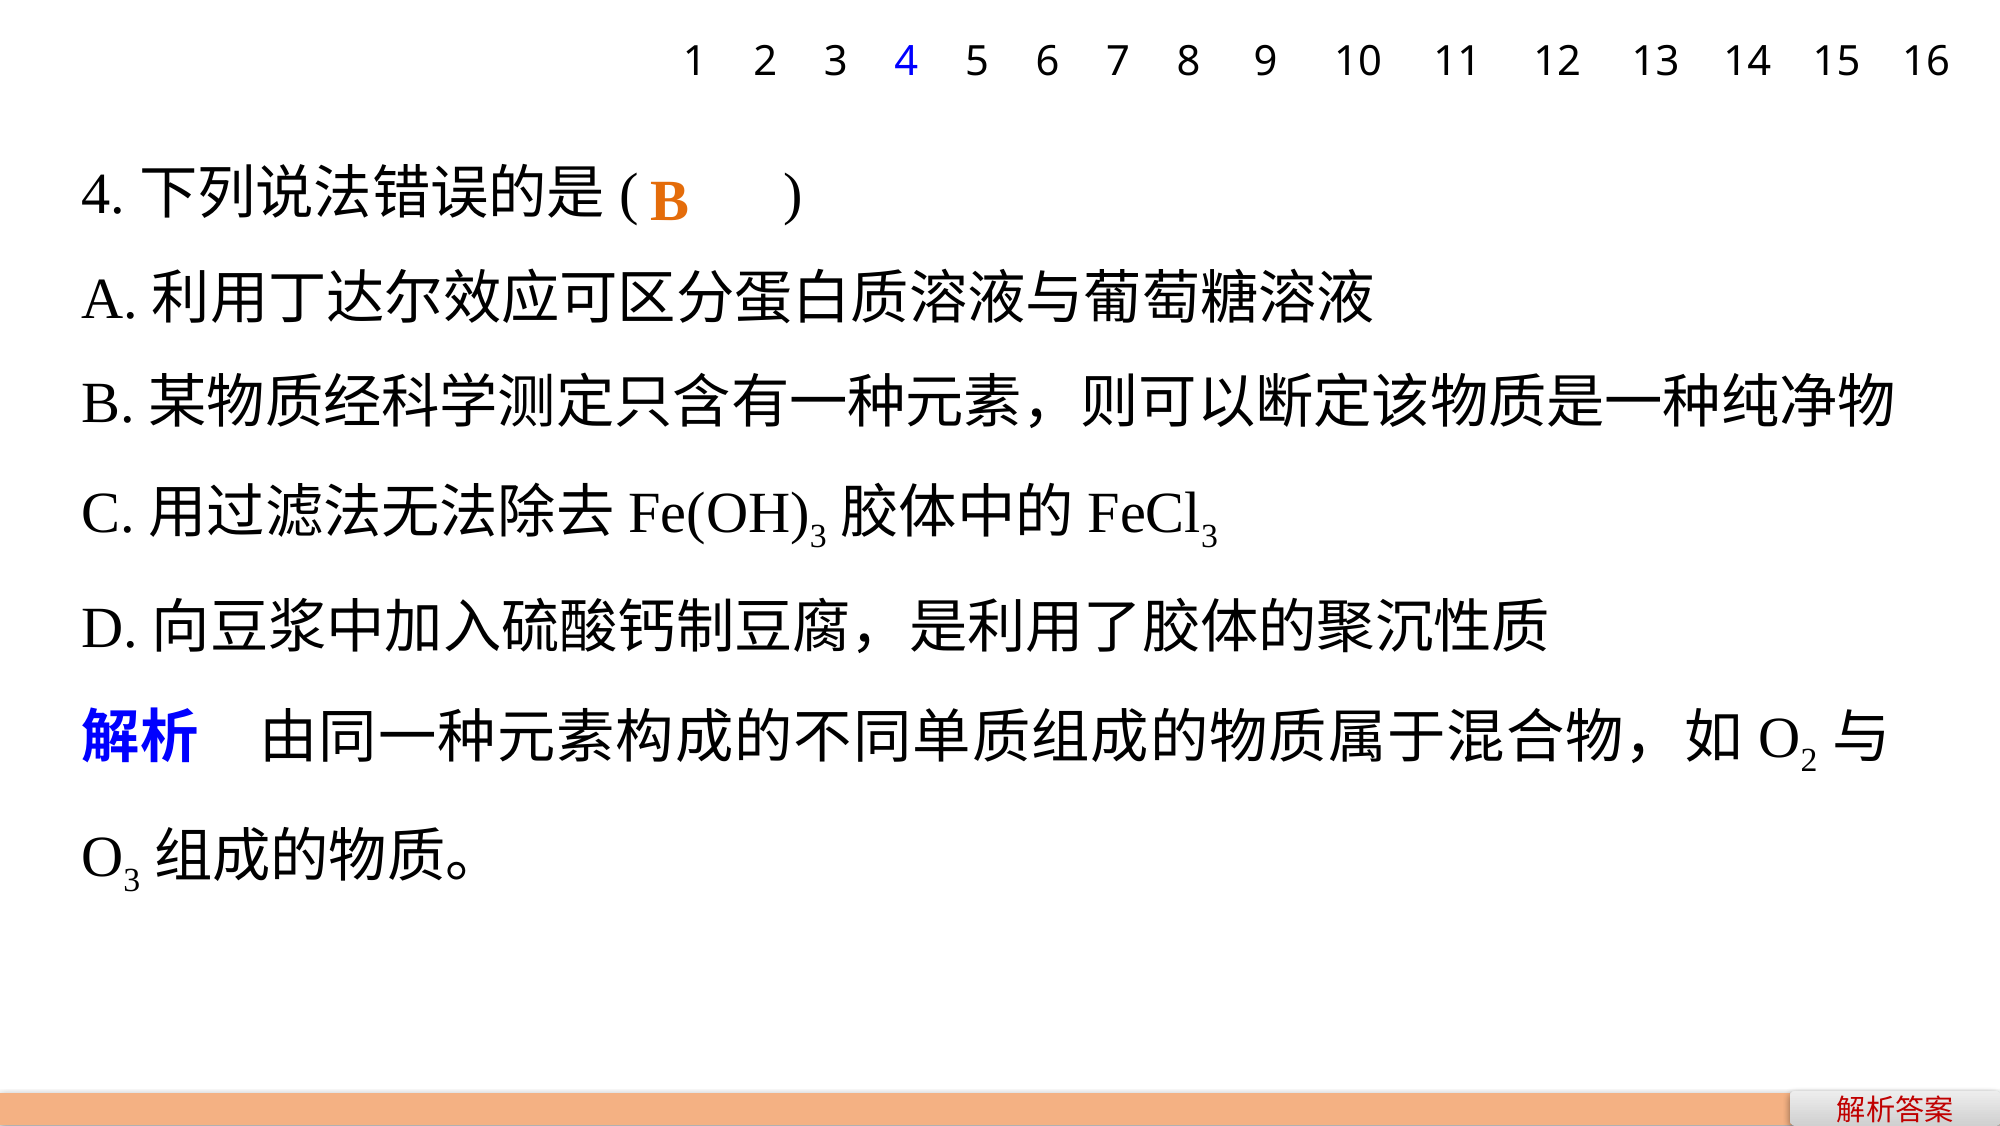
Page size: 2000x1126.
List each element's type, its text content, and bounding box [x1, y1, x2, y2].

text_box 9 [1229, 11, 1302, 106]
text_box [0, 1092, 1787, 1126]
text_box 4 [876, 11, 936, 106]
text_box 5 [947, 11, 1007, 106]
text_box 4.下列说法错误的是( ) A.利用丁达尔效应可区分蛋白质溶液与葡萄糖溶液 B.某物质经科学测定只含有一种元素，则可以断定该物质是一种纯净物 C.用过滤法无法除去Fe(OH)3胶体中的FeCl3 D.向豆浆中加入硫酸钙制豆腐，是利用了胶体的聚沉性质 解析 由同一种元素构成的不同单质组成的物质属于混合物，如O2与O3组成的物质。 [66, 112, 1920, 906]
text_box 6 [1017, 11, 1078, 106]
text_box 13 [1614, 11, 1697, 106]
text_box B [635, 119, 704, 240]
text_box 1 [665, 11, 725, 106]
text_box 解析答案 [1788, 1089, 2000, 1126]
text_box 15 [1797, 11, 1876, 106]
text_box 16 [1887, 11, 1966, 106]
text_box 12 [1511, 11, 1604, 106]
text_box 3 [806, 11, 866, 106]
text_box 8 [1159, 11, 1219, 106]
text_box 2 [735, 11, 795, 106]
text_box 7 [1088, 11, 1148, 106]
text_box 10 [1312, 11, 1404, 106]
text_box 14 [1708, 11, 1787, 106]
text_box 11 [1414, 11, 1500, 106]
